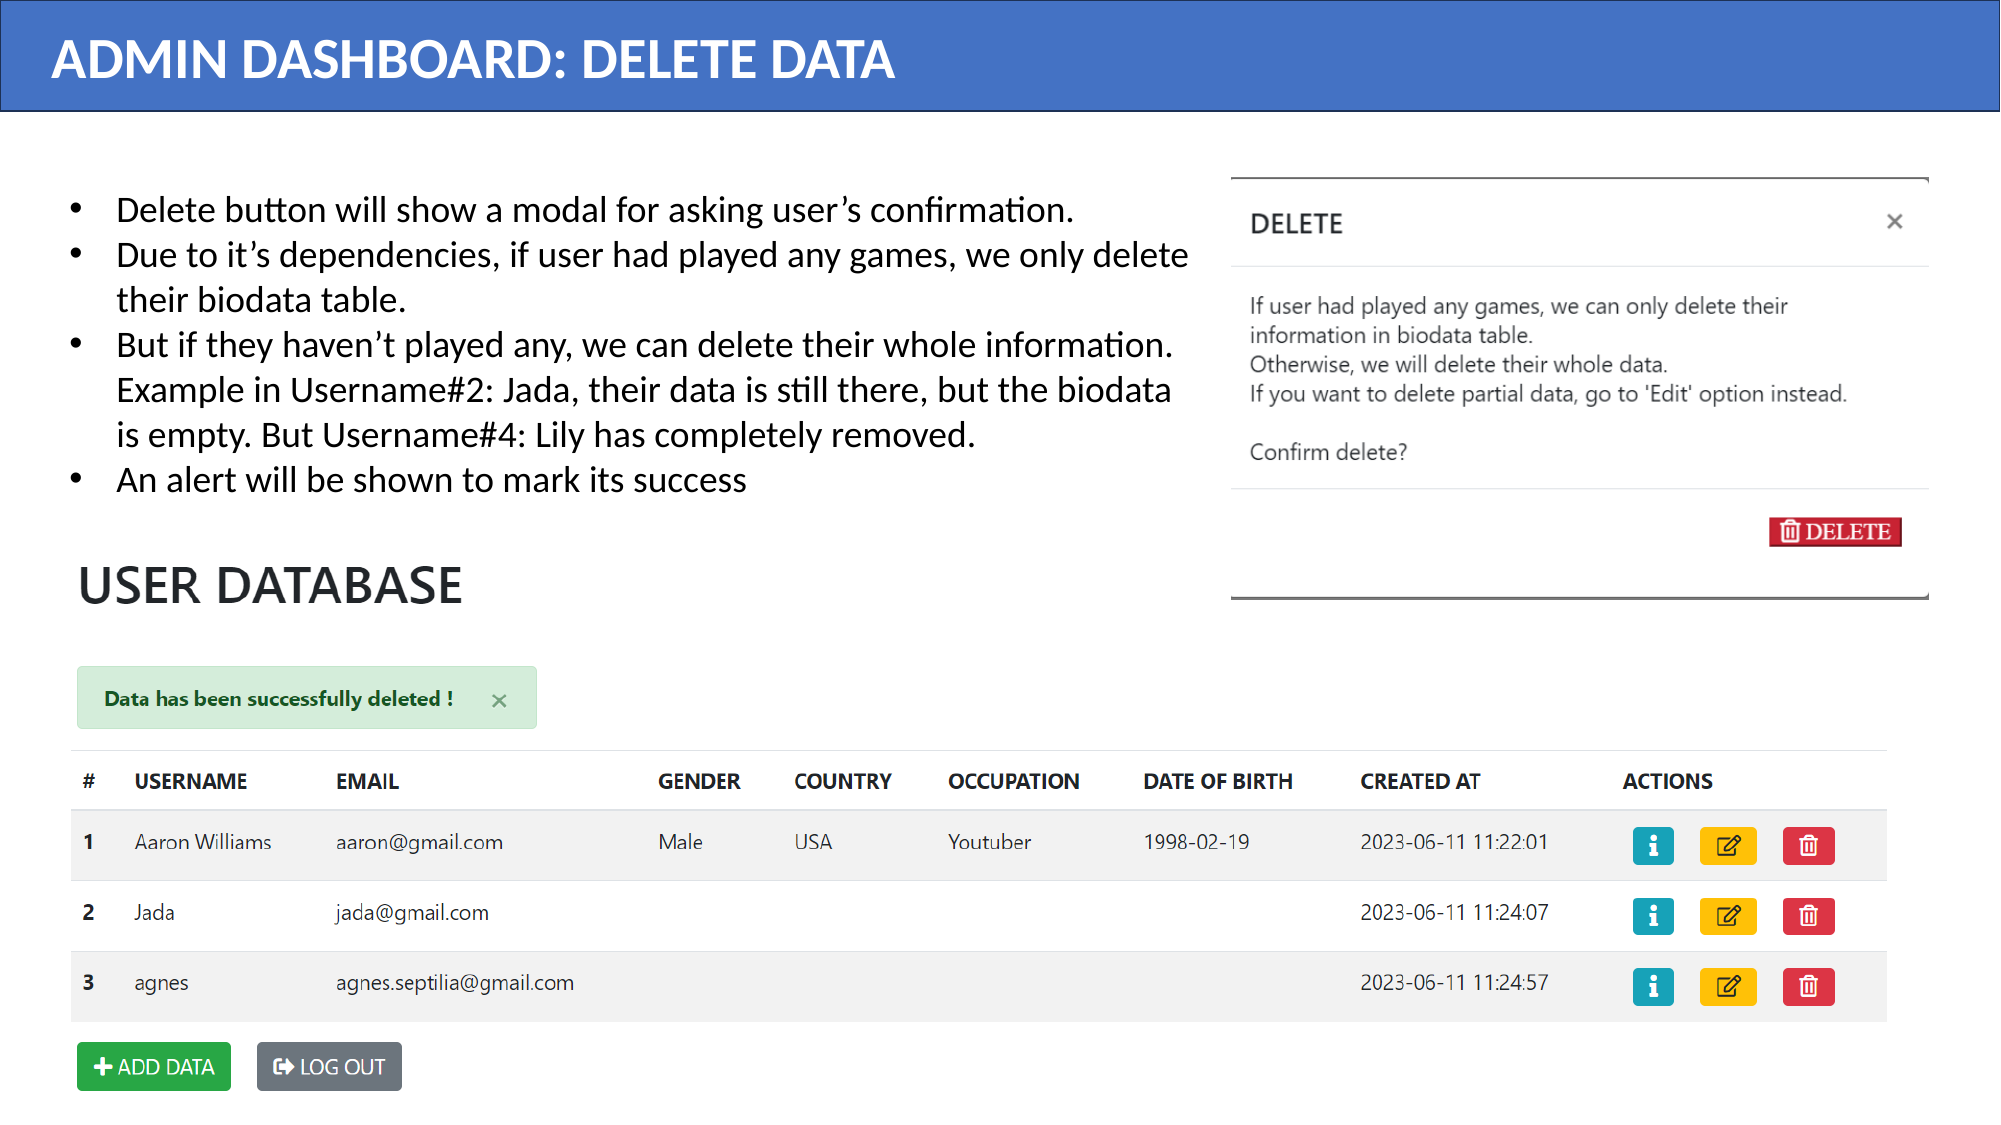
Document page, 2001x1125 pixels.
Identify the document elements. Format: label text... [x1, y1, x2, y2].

text_box [0, 0, 2000, 112]
picture [71, 177, 1929, 1100]
text_box ADMIN DASHBOARD: DELETE DATA [37, 13, 912, 98]
text_box Delete button will show a modal for asking user’s confirmation. Due to it’s dependencies, if user had played any games, we only delete their biodata table. But if they haven’t played any, we can delete their whole information. Example in Username#2: Jada, their data is still there, but the biodata is empty. But Username#4: Lily has completely removed. An alert will be shown to mark its success [54, 177, 1211, 507]
